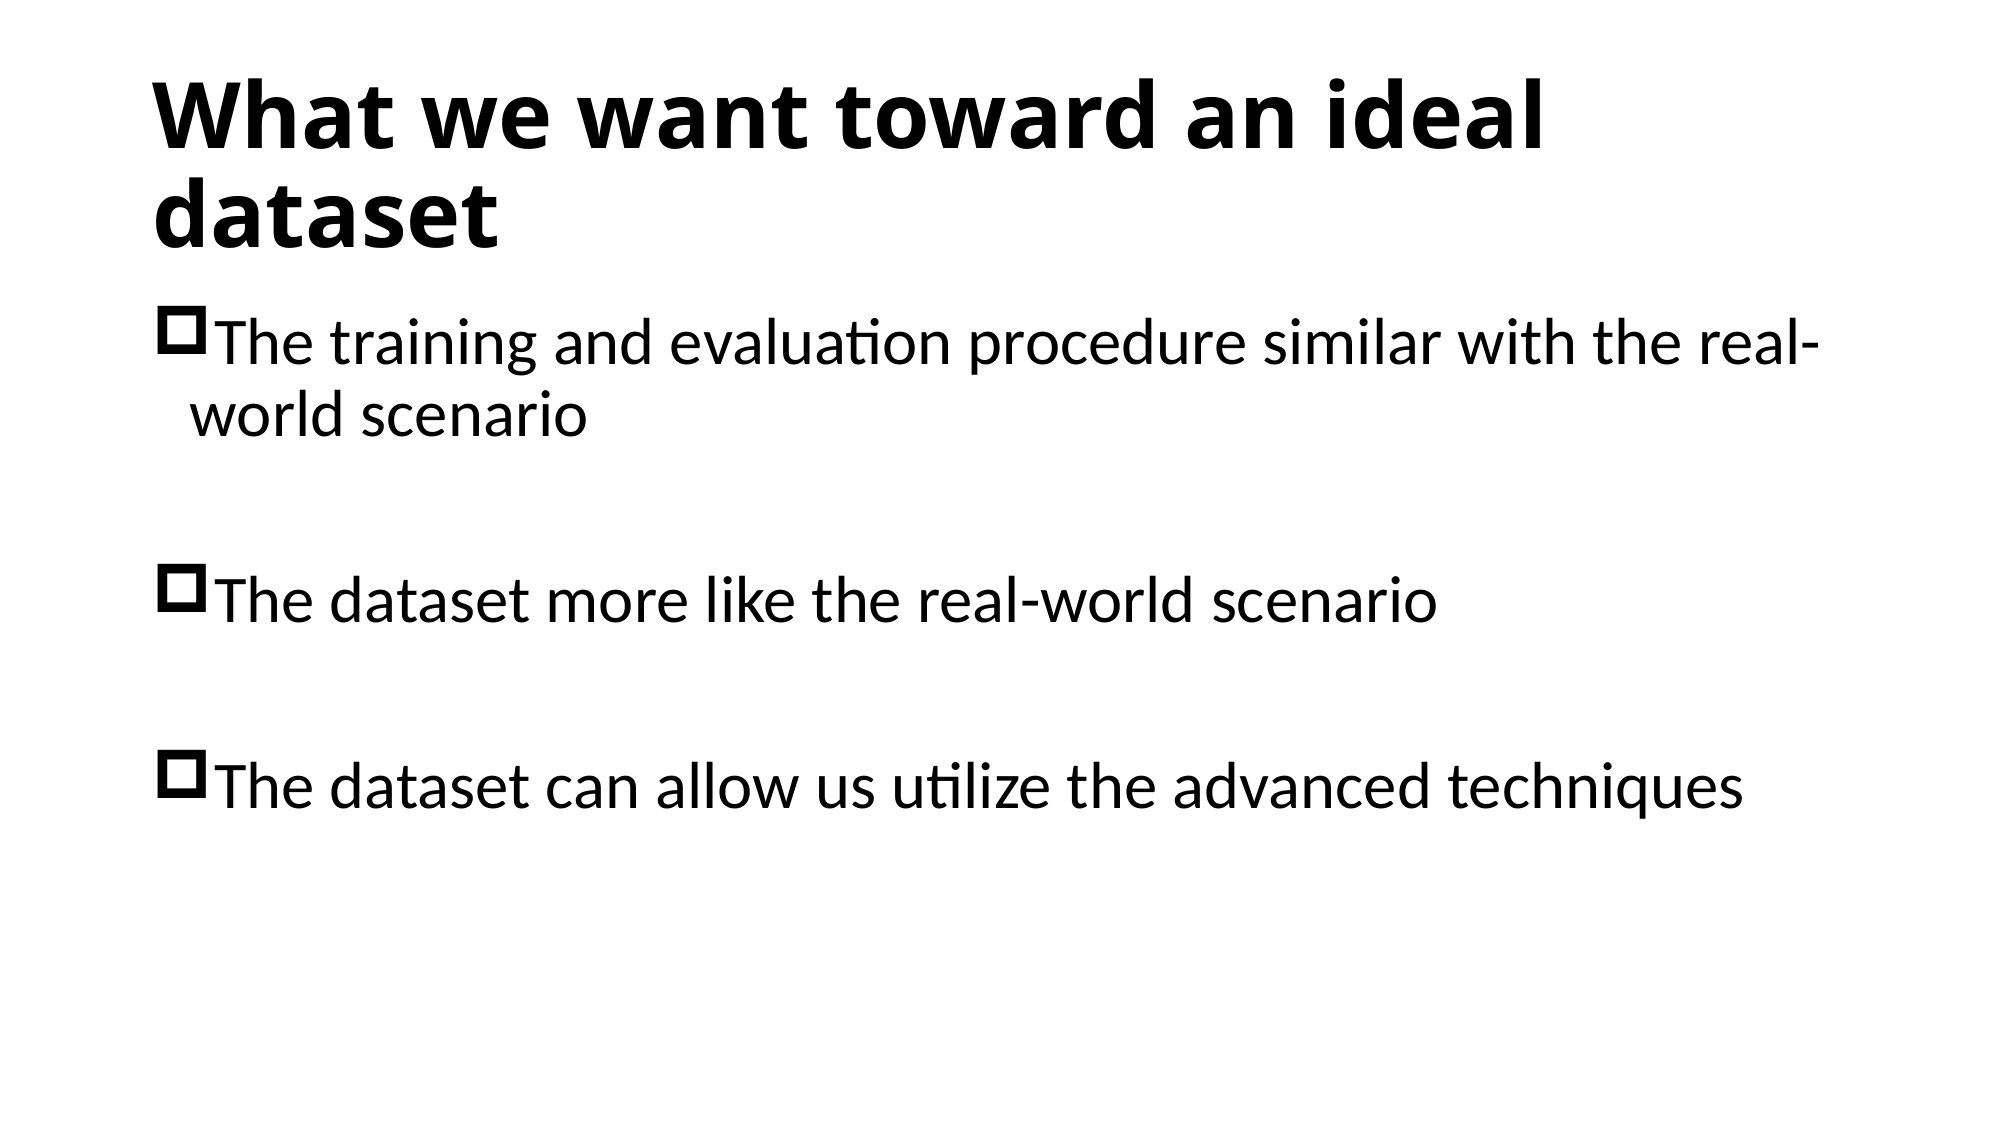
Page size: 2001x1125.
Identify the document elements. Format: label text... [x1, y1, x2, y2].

title What we want toward an ideal dataset [137, 59, 1863, 278]
list The training and evaluation procedure similar with the real- world scenario The dataset more like the real-world scenario The dataset can allow us utilize the advanced techniques [137, 299, 1863, 1014]
